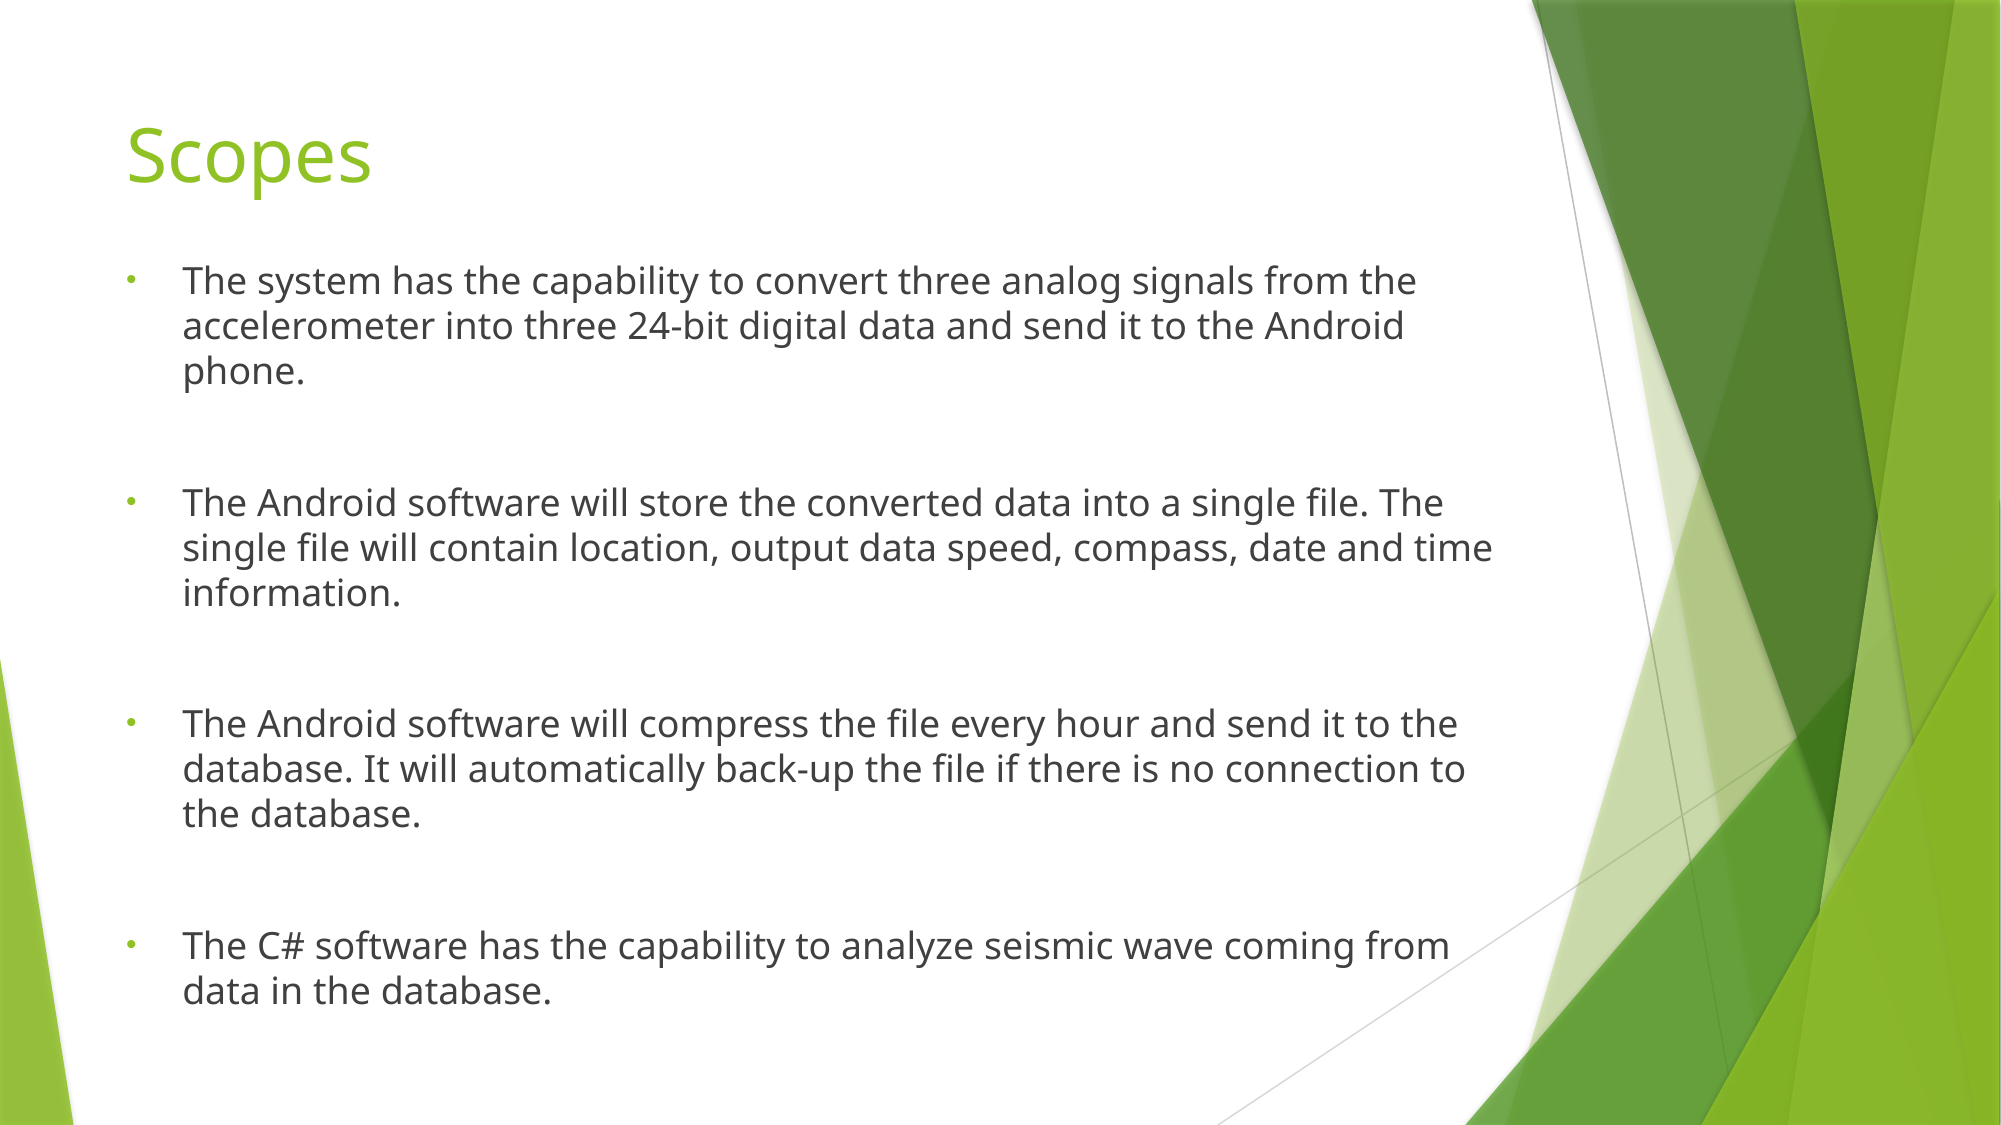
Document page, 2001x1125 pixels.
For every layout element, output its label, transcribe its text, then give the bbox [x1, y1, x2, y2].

list The system has the capability to convert three analog signals from the accelerometer into three 24-bit digital data and send it to the Android phone. The Android software will store the converted data into a single file. The single file will contain location, output data speed, compass, date and time information. The Android software will compress the file every hour and send it to the database. It will automatically back-up the file if there is no connection to the database. The C# software has the capability to analyze seismic wave coming from data in the database. [111, 249, 1522, 991]
title Scopes [111, 99, 1522, 249]
